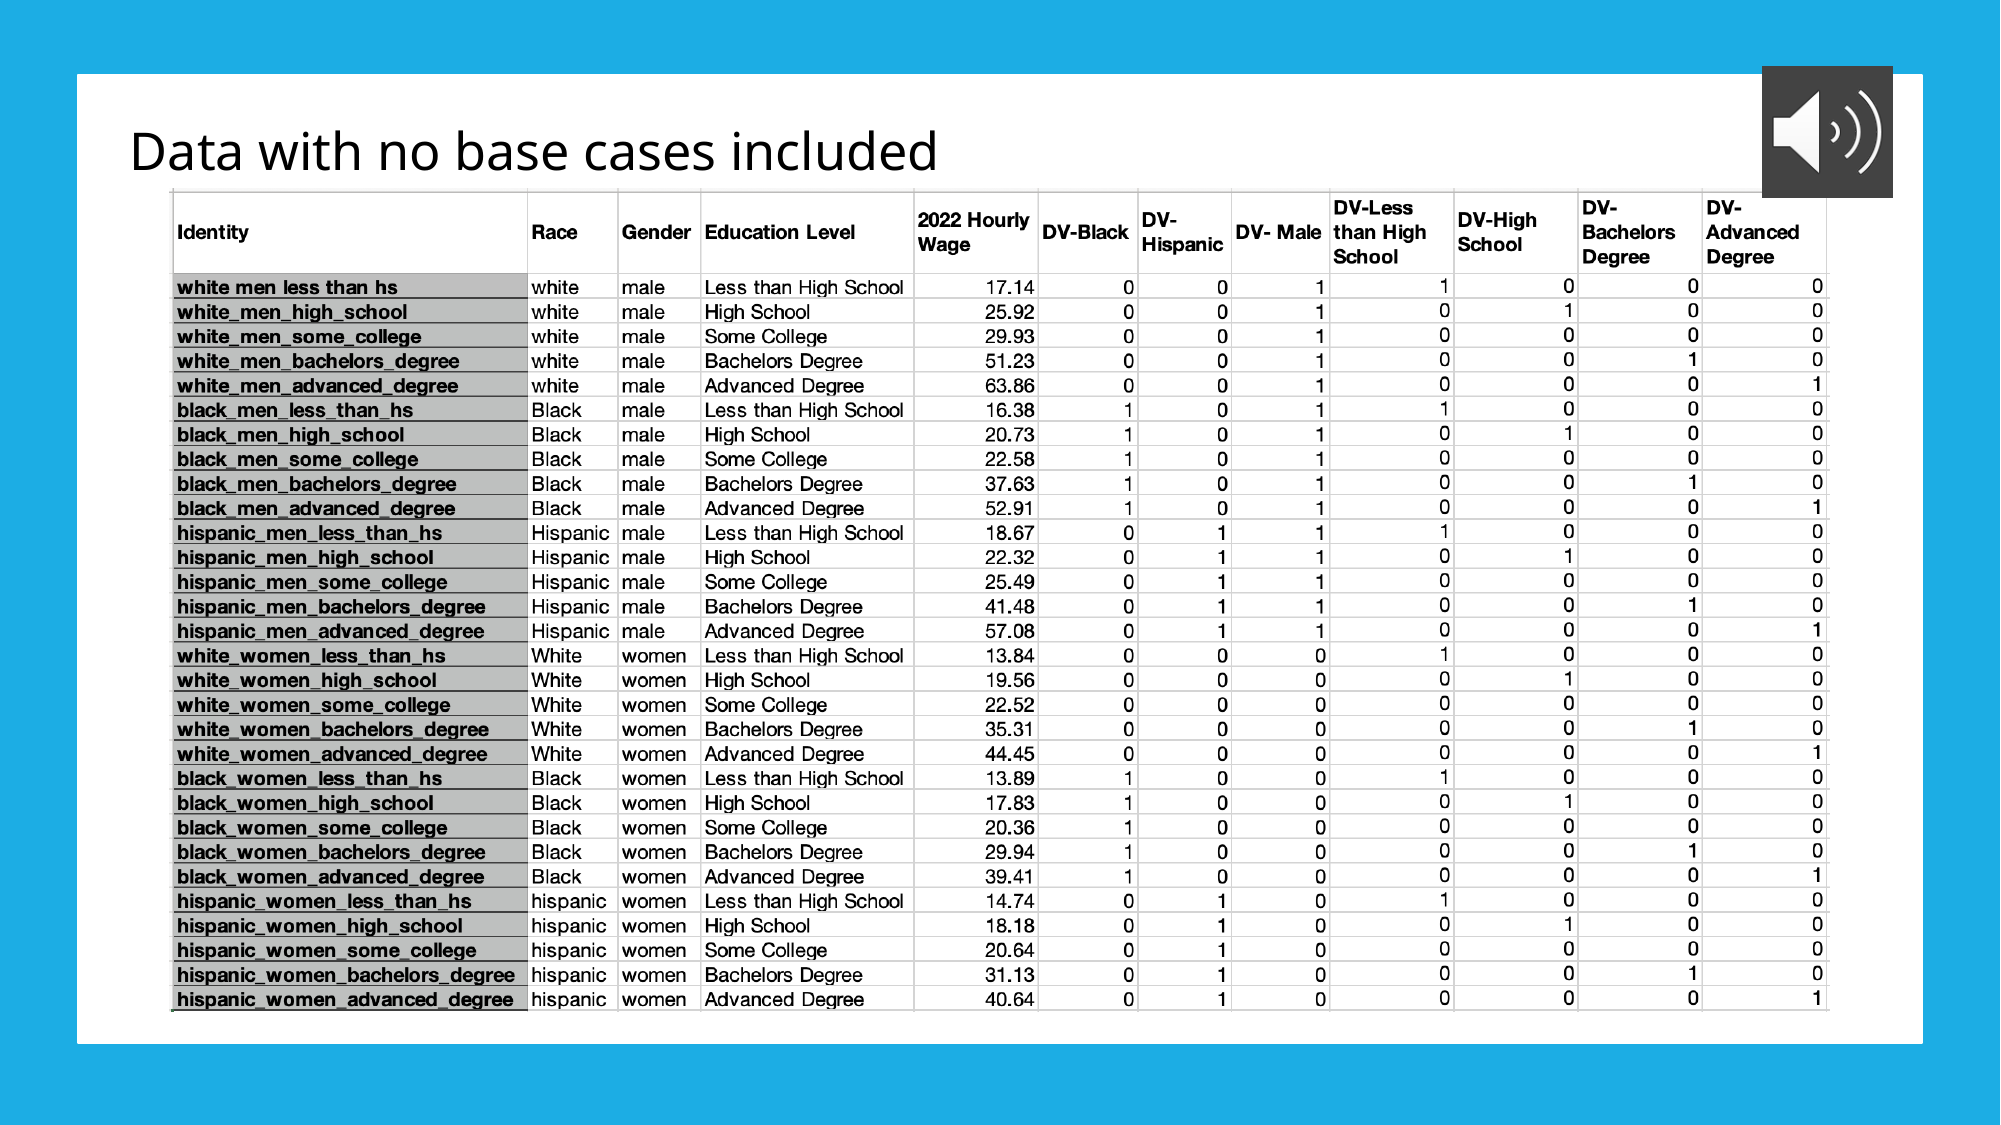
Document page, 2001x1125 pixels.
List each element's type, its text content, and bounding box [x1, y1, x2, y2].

picture [169, 64, 1895, 1013]
text_box [0, 0, 2000, 1125]
text_box Data with no base cases included [115, 110, 960, 188]
text_box [77, 74, 1923, 1044]
